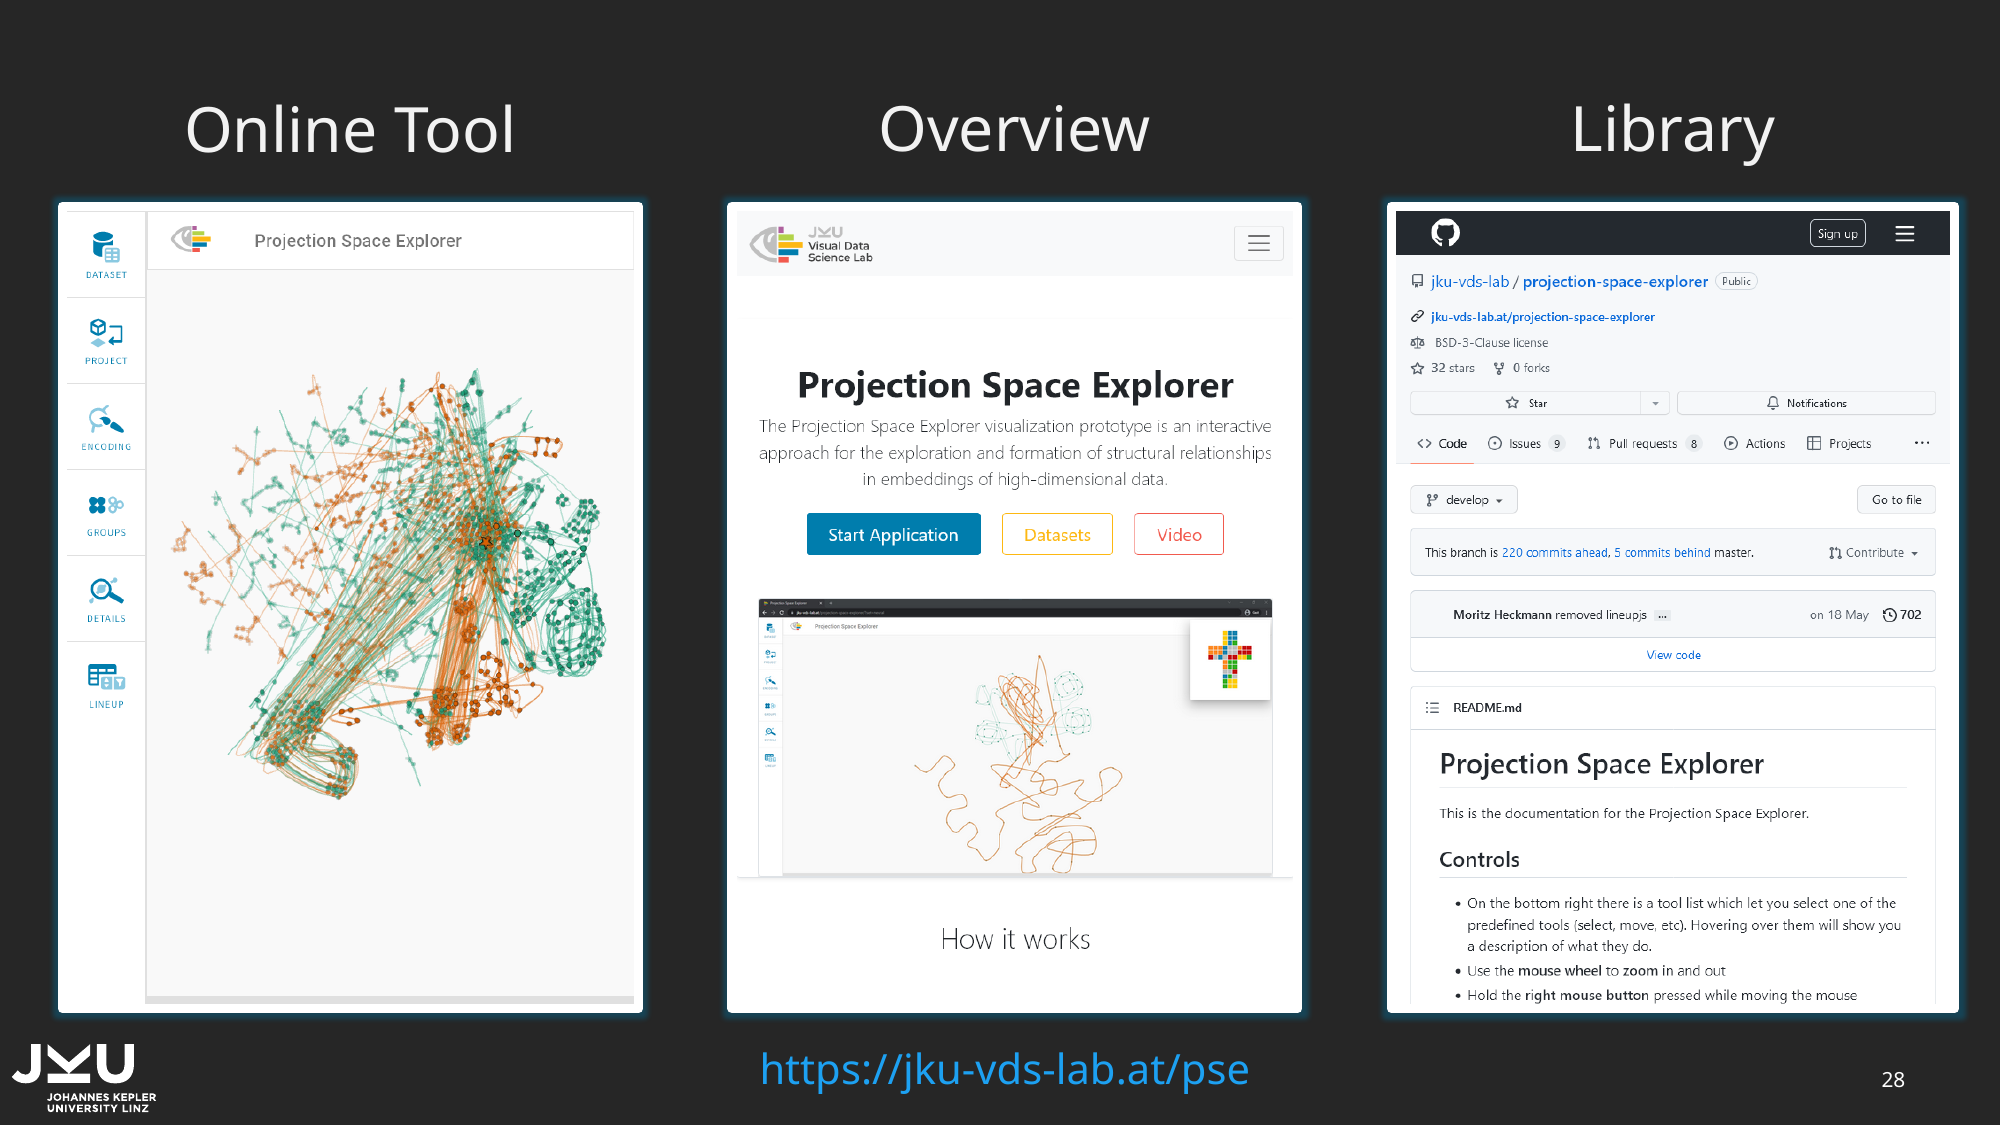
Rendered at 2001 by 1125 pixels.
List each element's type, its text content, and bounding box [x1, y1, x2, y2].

picture [736, 211, 1294, 1004]
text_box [66, 95, 634, 1004]
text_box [1395, 94, 1950, 1004]
title Overview [736, 94, 1294, 193]
text_box https://jku-vds-lab.at/pse [562, 1043, 1448, 1094]
slide_number 28 [1807, 1042, 1921, 1103]
